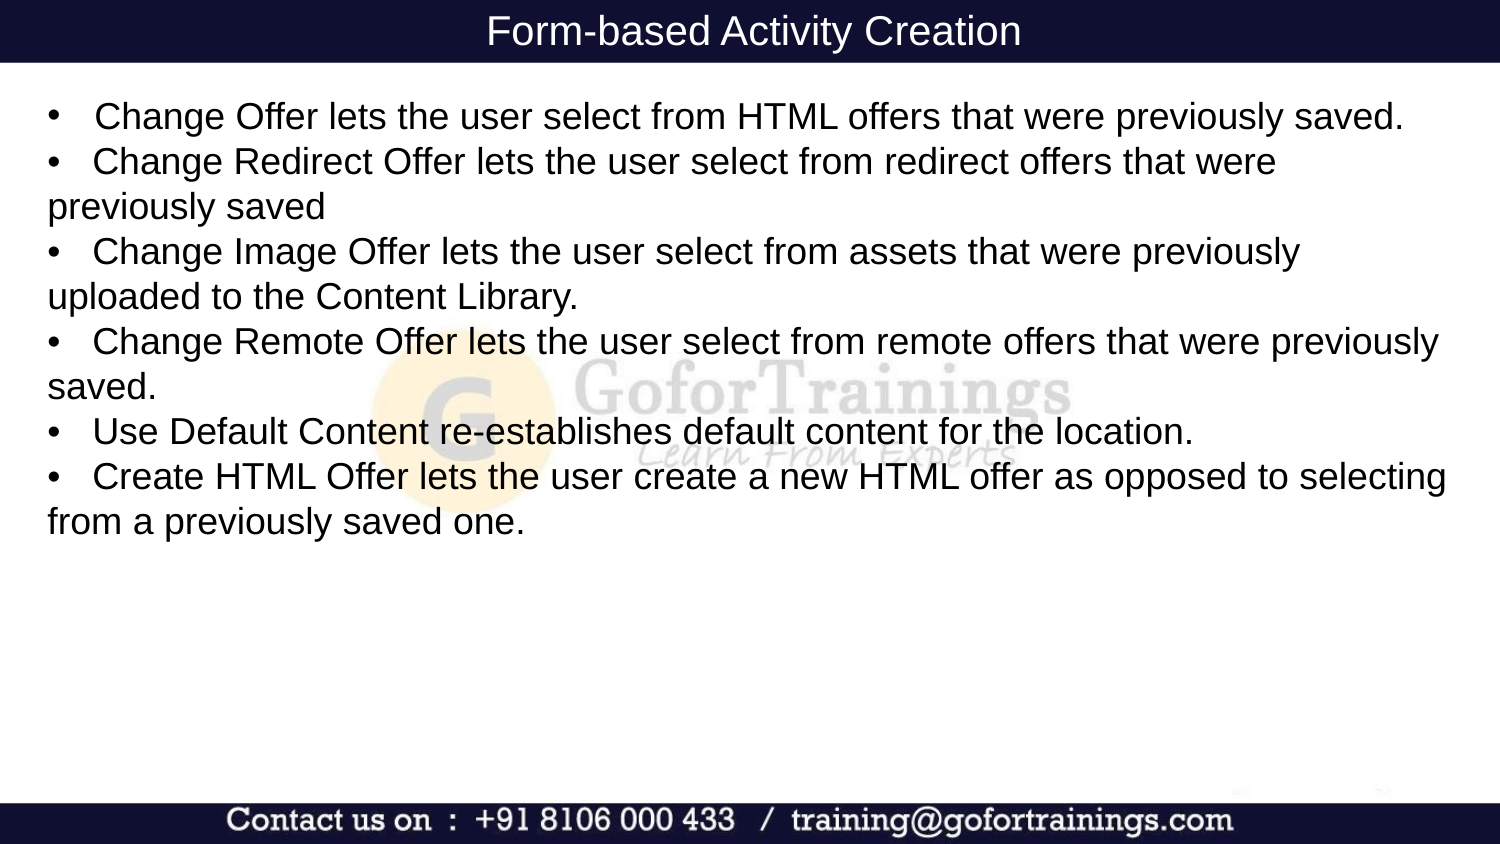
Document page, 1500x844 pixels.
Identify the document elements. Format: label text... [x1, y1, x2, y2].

text_box Change Offer lets the user select from HTML offers that were previously saved. • Change Redirect Offer lets the user select from redirect offers that were previously saved • Change Image Offer lets the user select from assets that were previously uploaded to the Content Library. • Change Remote Offer lets the user select from remote offers that were previously saved. • Use Default Content re-establishes default content for the location. • Create HTML Offer lets the user create a new HTML offer as opposed to selecting from a previously saved one. [32, 84, 1468, 550]
picture [0, 0, 1500, 844]
text_box Form-based Activity Creation [471, 0, 1222, 61]
